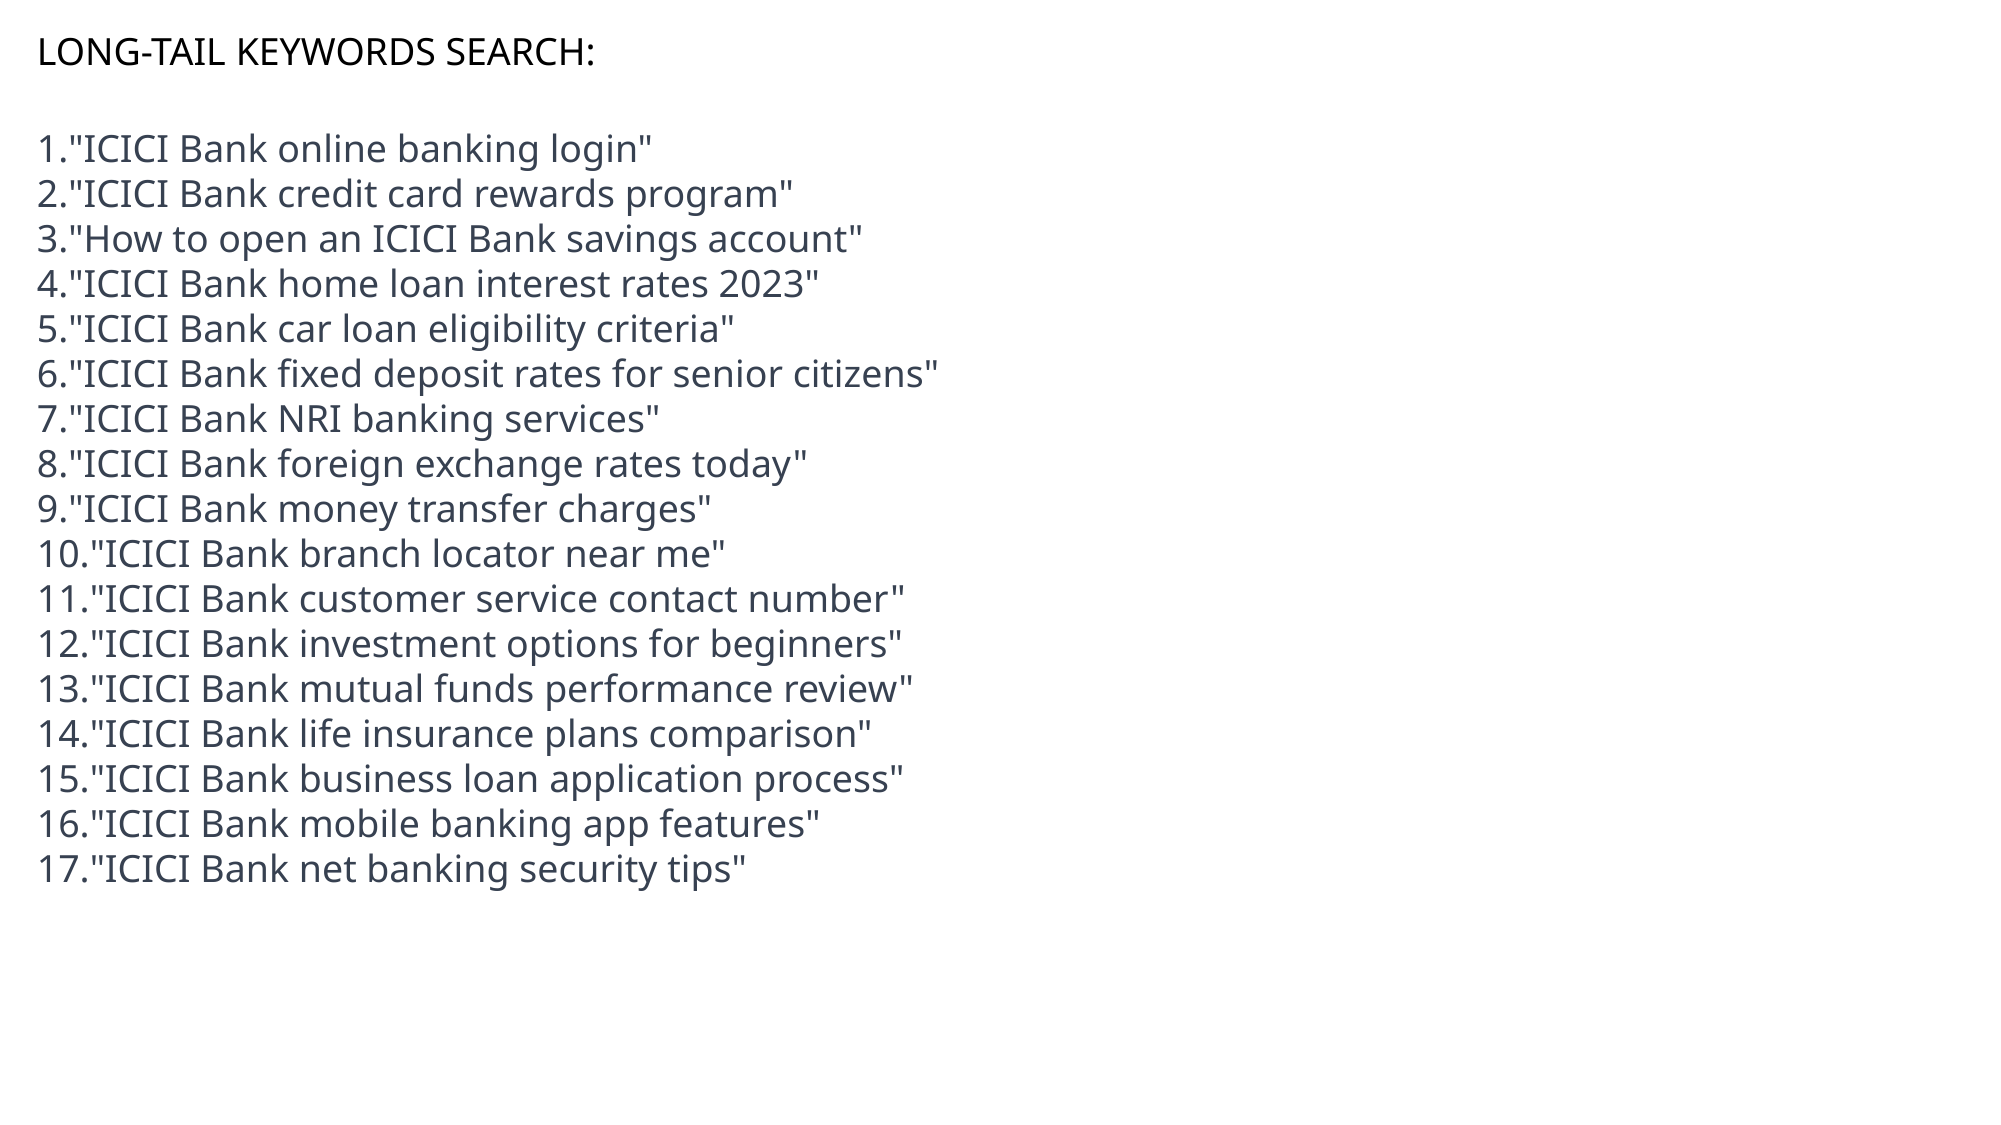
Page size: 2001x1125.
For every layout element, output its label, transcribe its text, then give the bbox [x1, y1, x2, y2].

text_box "ICICI Bank online banking login" "ICICI Bank credit card rewards program" "How to open an ICICI Bank savings account" "ICICI Bank home loan interest rates 2023" "ICICI Bank car loan eligibility criteria" "ICICI Bank fixed deposit rates for senior citizens" "ICICI Bank NRI banking services" "ICICI Bank foreign exchange rates today" "ICICI Bank money transfer charges" "ICICI Bank branch locator near me" "ICICI Bank customer service contact number" "ICICI Bank investment options for beginners" "ICICI Bank mutual funds performance review" "ICICI Bank life insurance plans comparison" "ICICI Bank business loan application process" "ICICI Bank mobile banking app features" "ICICI Bank net banking security tips" [22, 117, 1023, 897]
text_box LONG-TAIL KEYWORDS SEARCH: [22, 20, 1023, 81]
